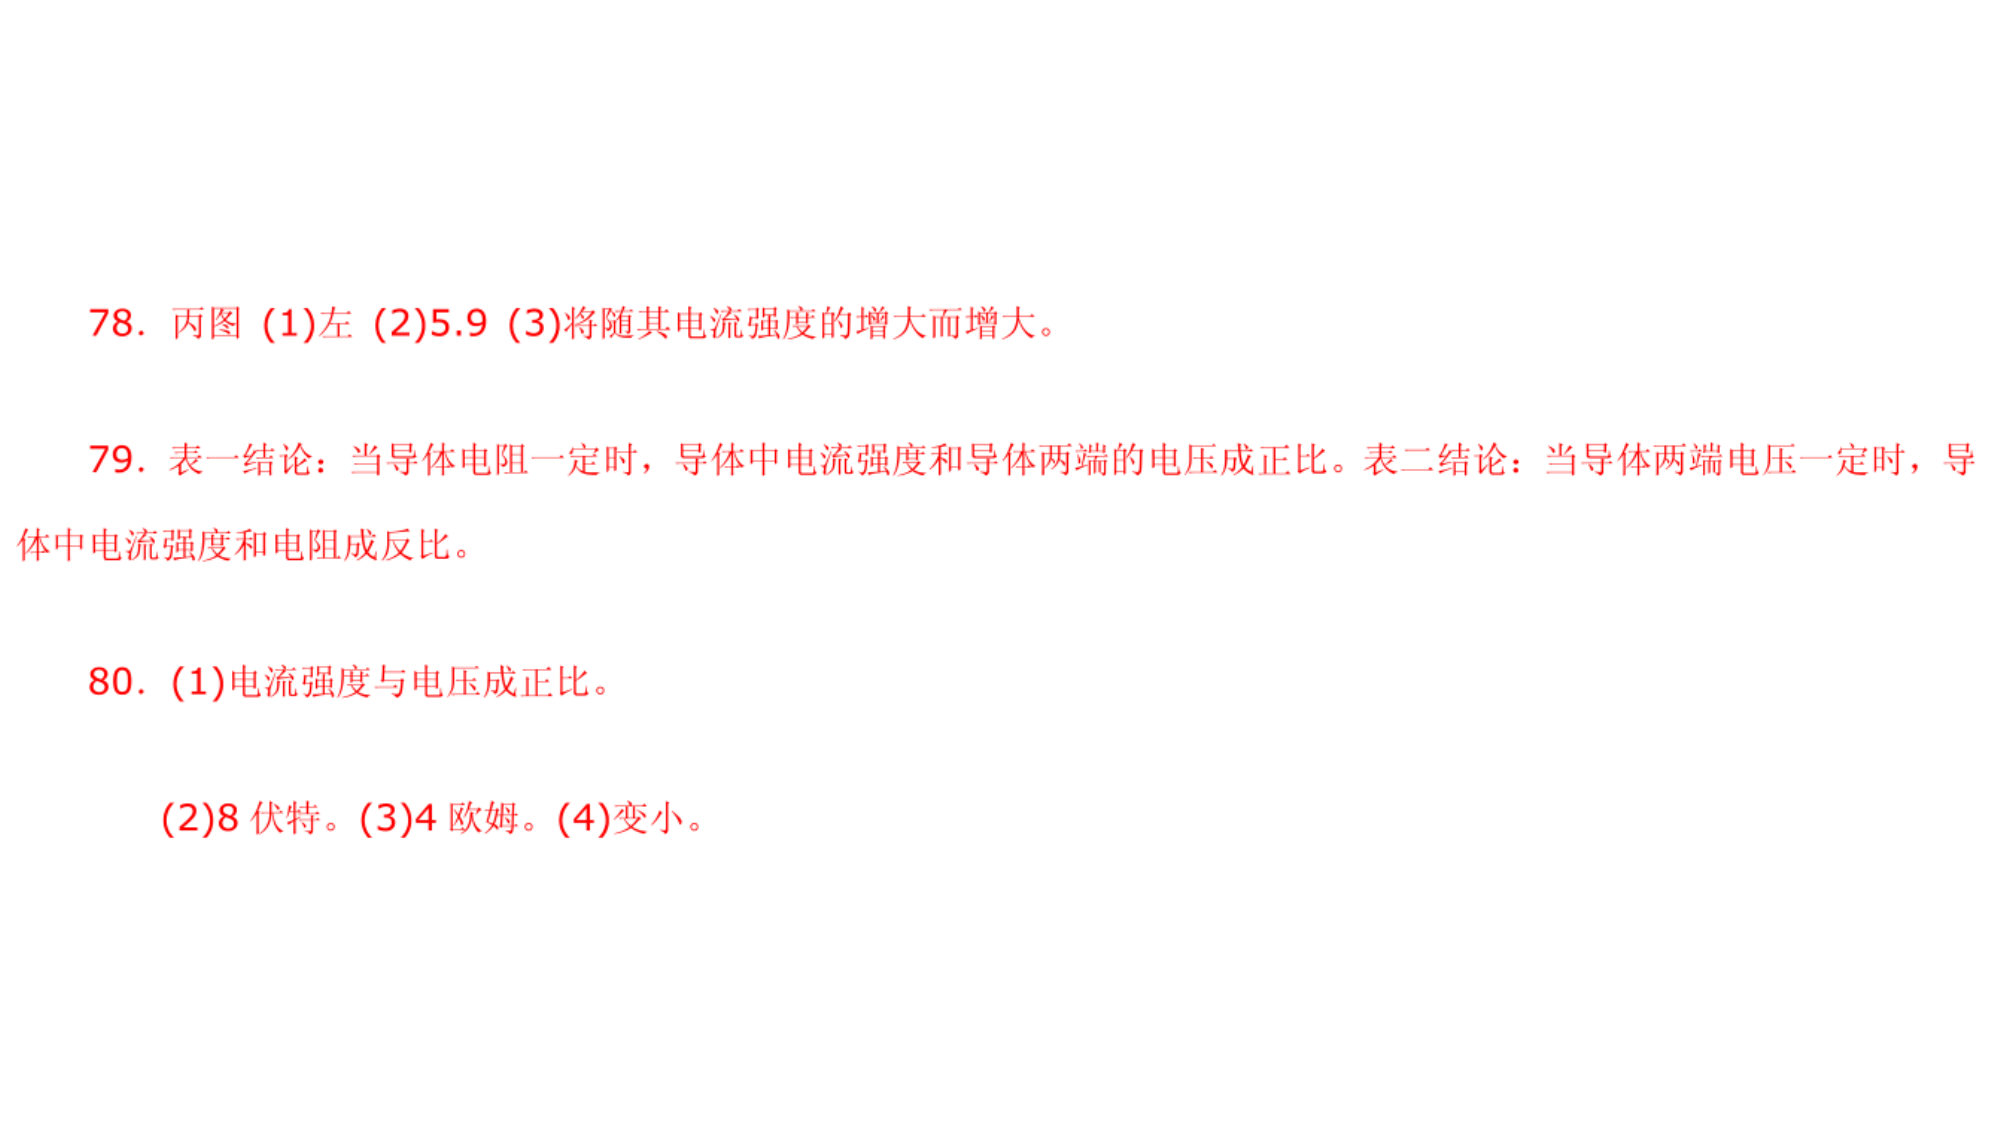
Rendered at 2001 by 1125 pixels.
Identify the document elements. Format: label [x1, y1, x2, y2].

picture [0, 274, 2000, 851]
